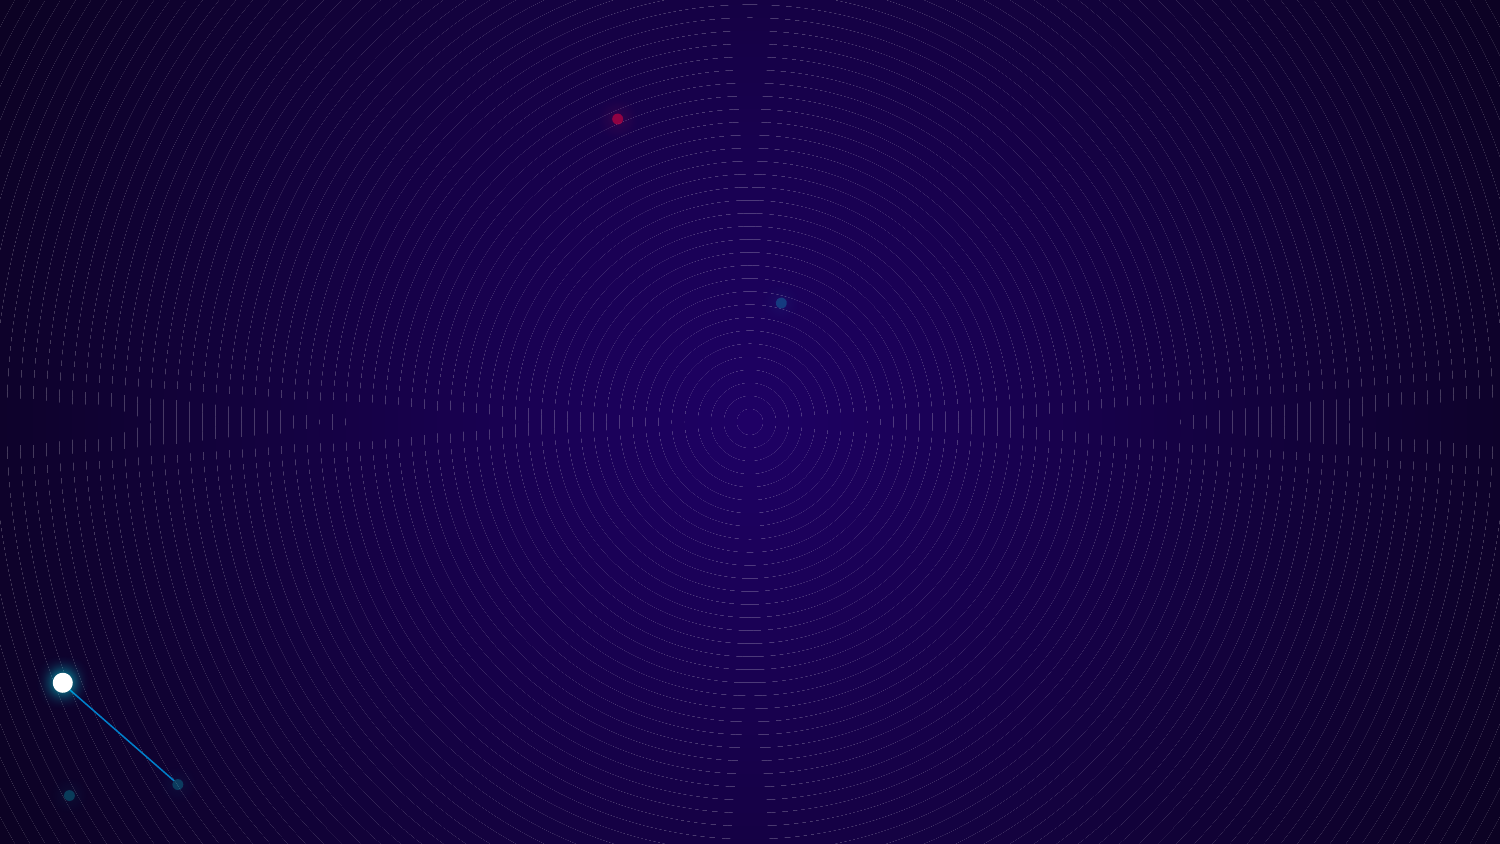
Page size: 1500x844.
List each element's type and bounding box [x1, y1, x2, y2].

text_box [612, 113, 624, 125]
text_box [775, 297, 787, 309]
